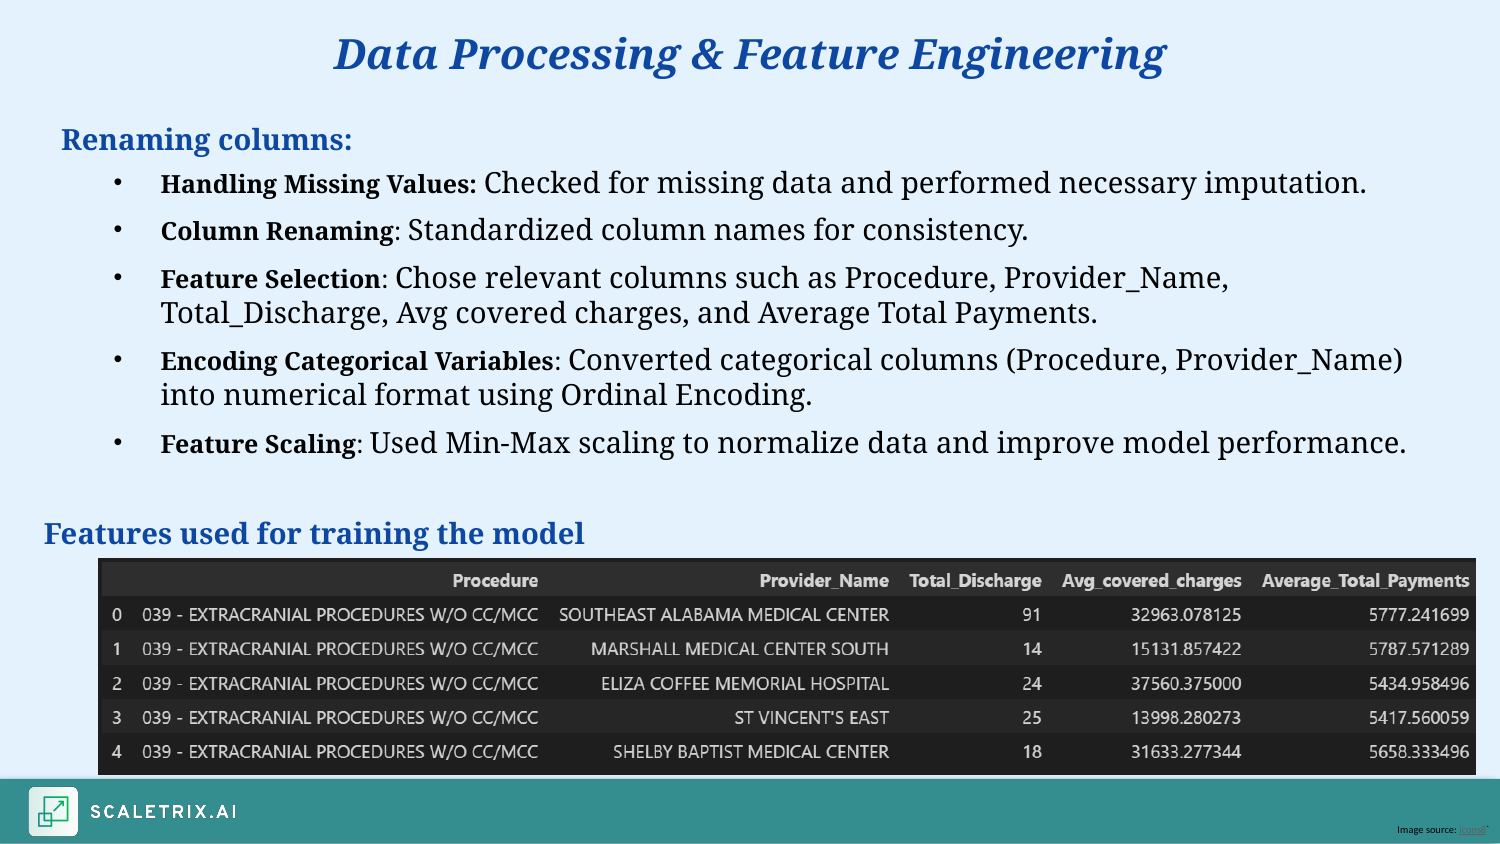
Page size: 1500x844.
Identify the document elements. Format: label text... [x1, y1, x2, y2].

text_box Image source: icons8` [1397, 823, 1498, 836]
picture [0, 783, 266, 844]
text_box Data Processing & Feature Engineering [0, 20, 1500, 86]
text_box Handling Missing Values: Checked for missing data and performed necessary imputation. Column Renaming: Standardized column names for consistency. Feature Selection: Chose relevant columns such as Procedure, Provider_Name, Total_Discharge, Avg covered charges, and Average Total Payments. Encoding Categorical Variables: Converted categorical columns (Procedure, Provider_Name) into numerical format using Ordinal Encoding. Feature Scaling: Used Min-Max scaling to normalize data and improve model performance. [98, 156, 1476, 467]
text_box Renaming columns: [46, 113, 1424, 164]
picture [98, 558, 1477, 775]
text_box Features used for training the model [28, 507, 788, 558]
